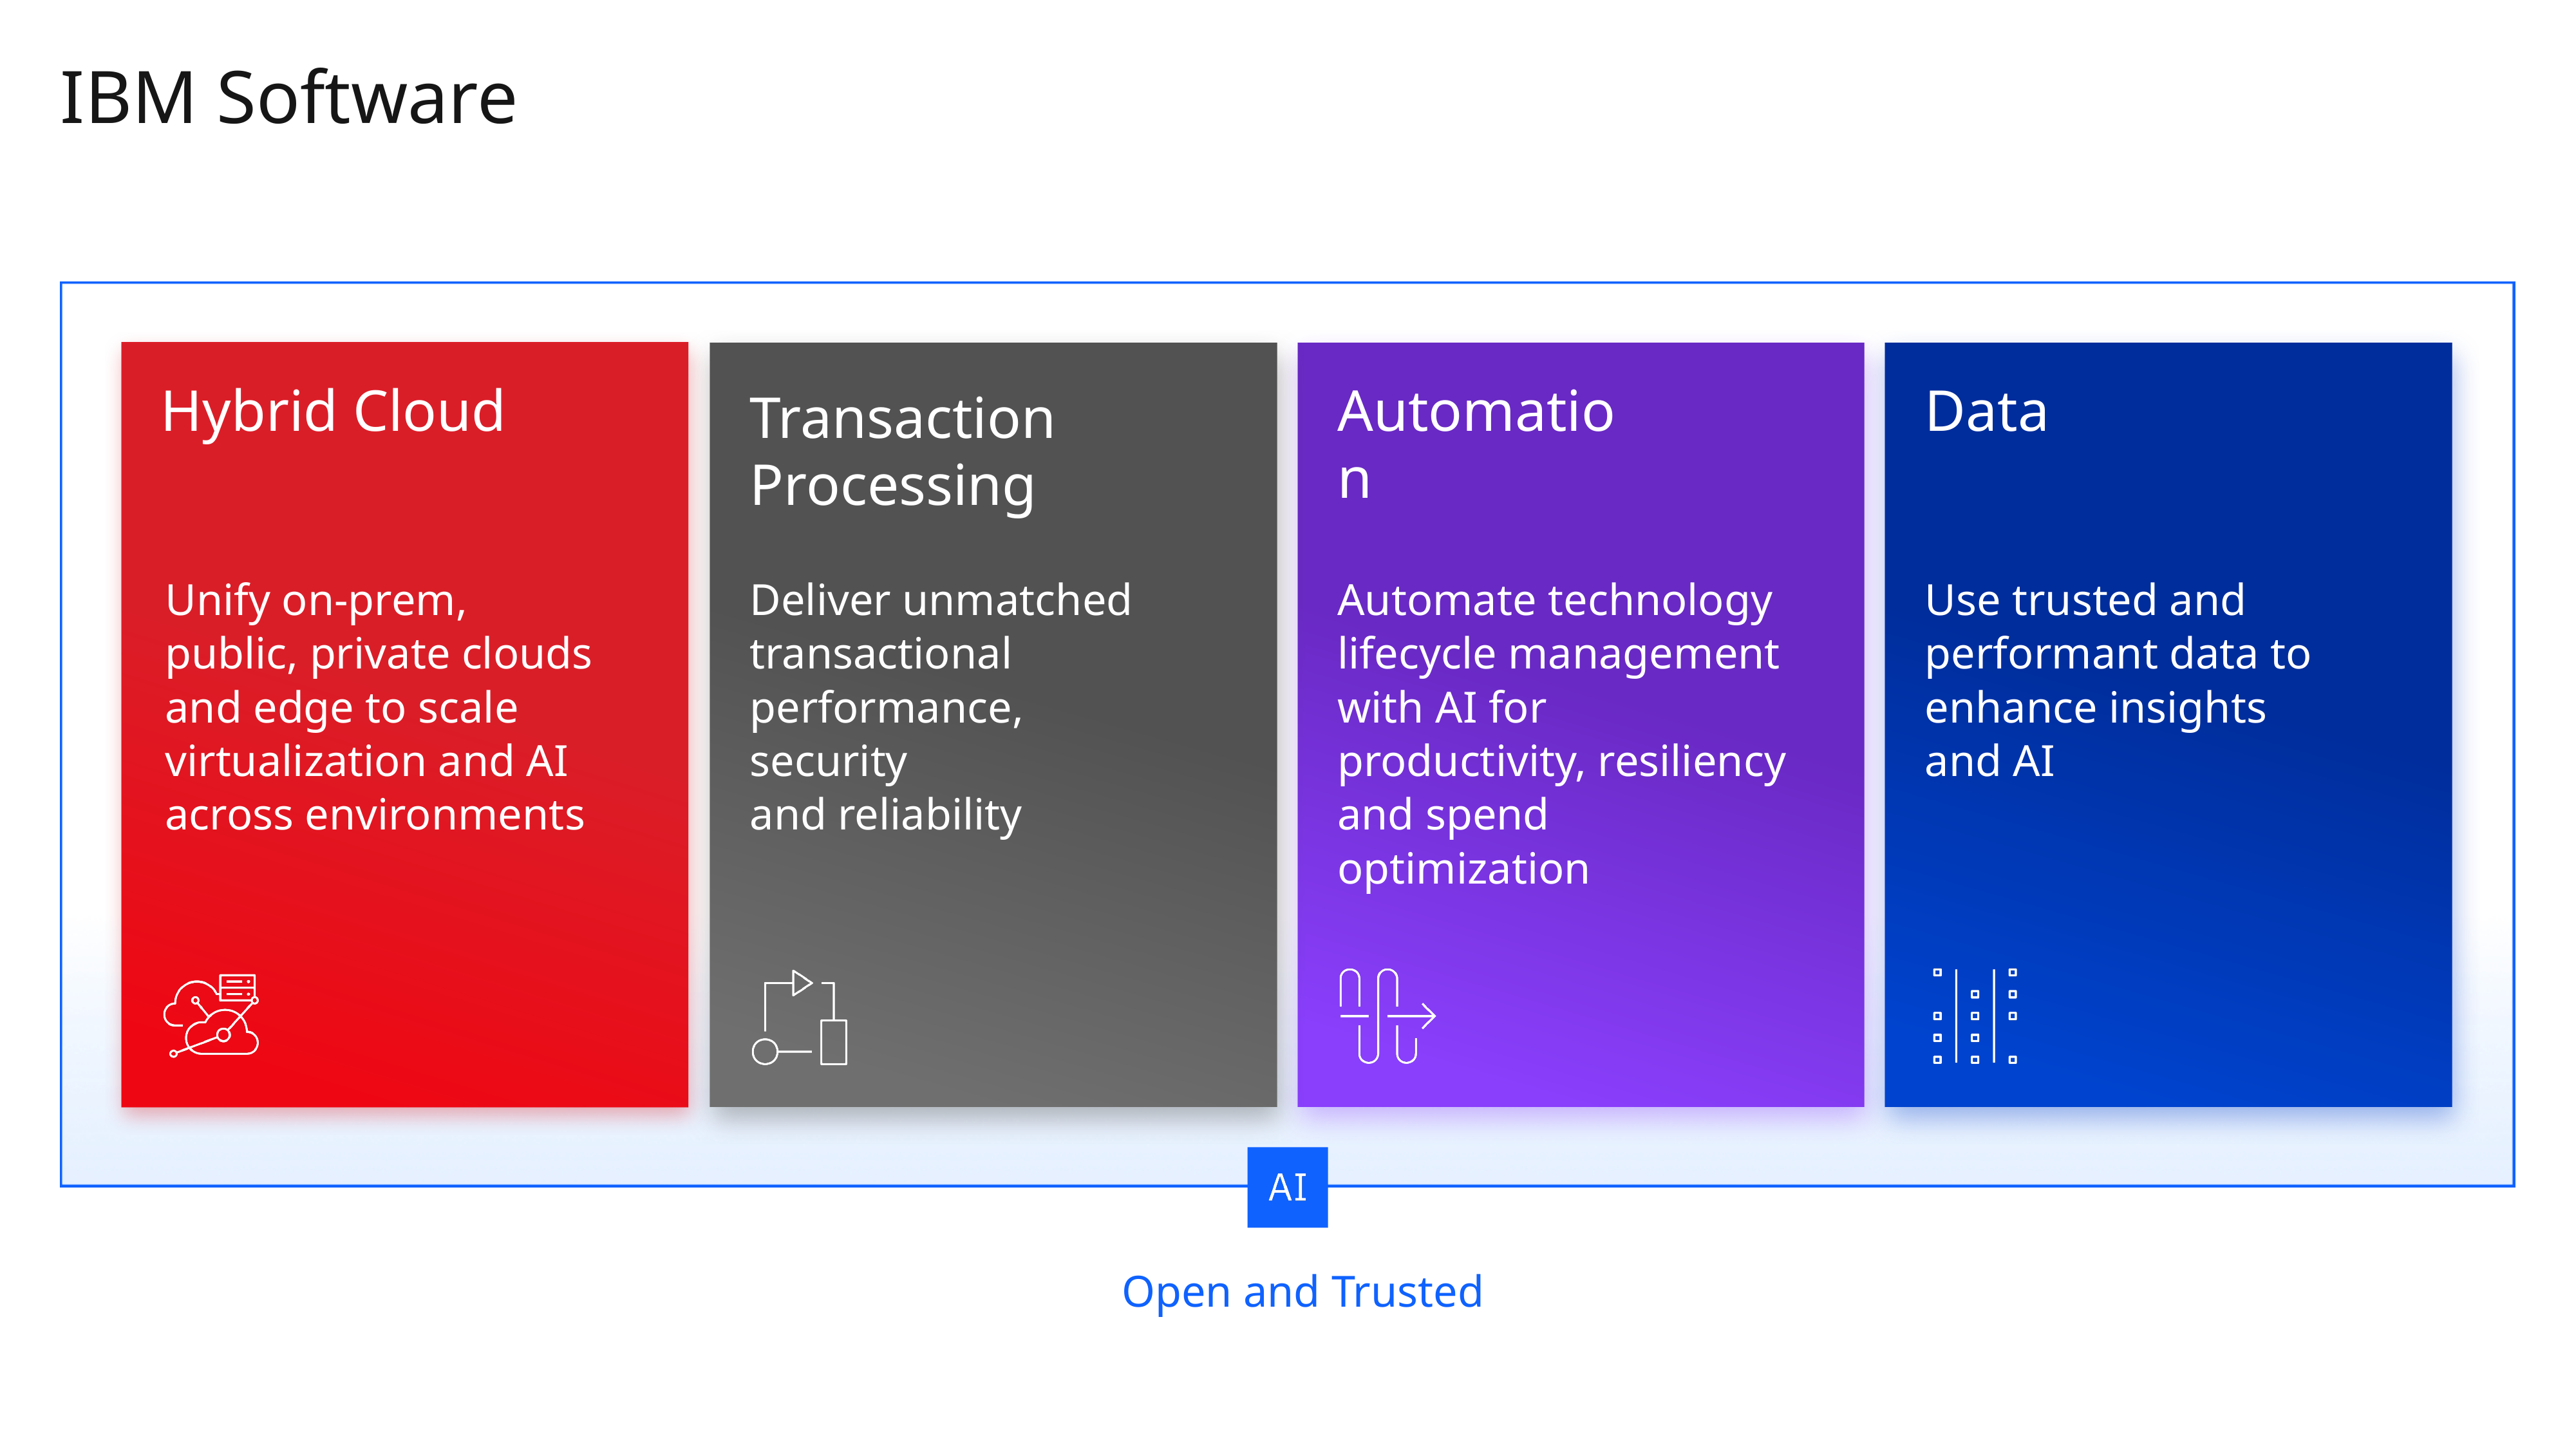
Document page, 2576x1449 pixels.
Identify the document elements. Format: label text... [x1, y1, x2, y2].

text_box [60, 281, 2515, 1316]
text_box IBM Software [60, 52, 1135, 138]
